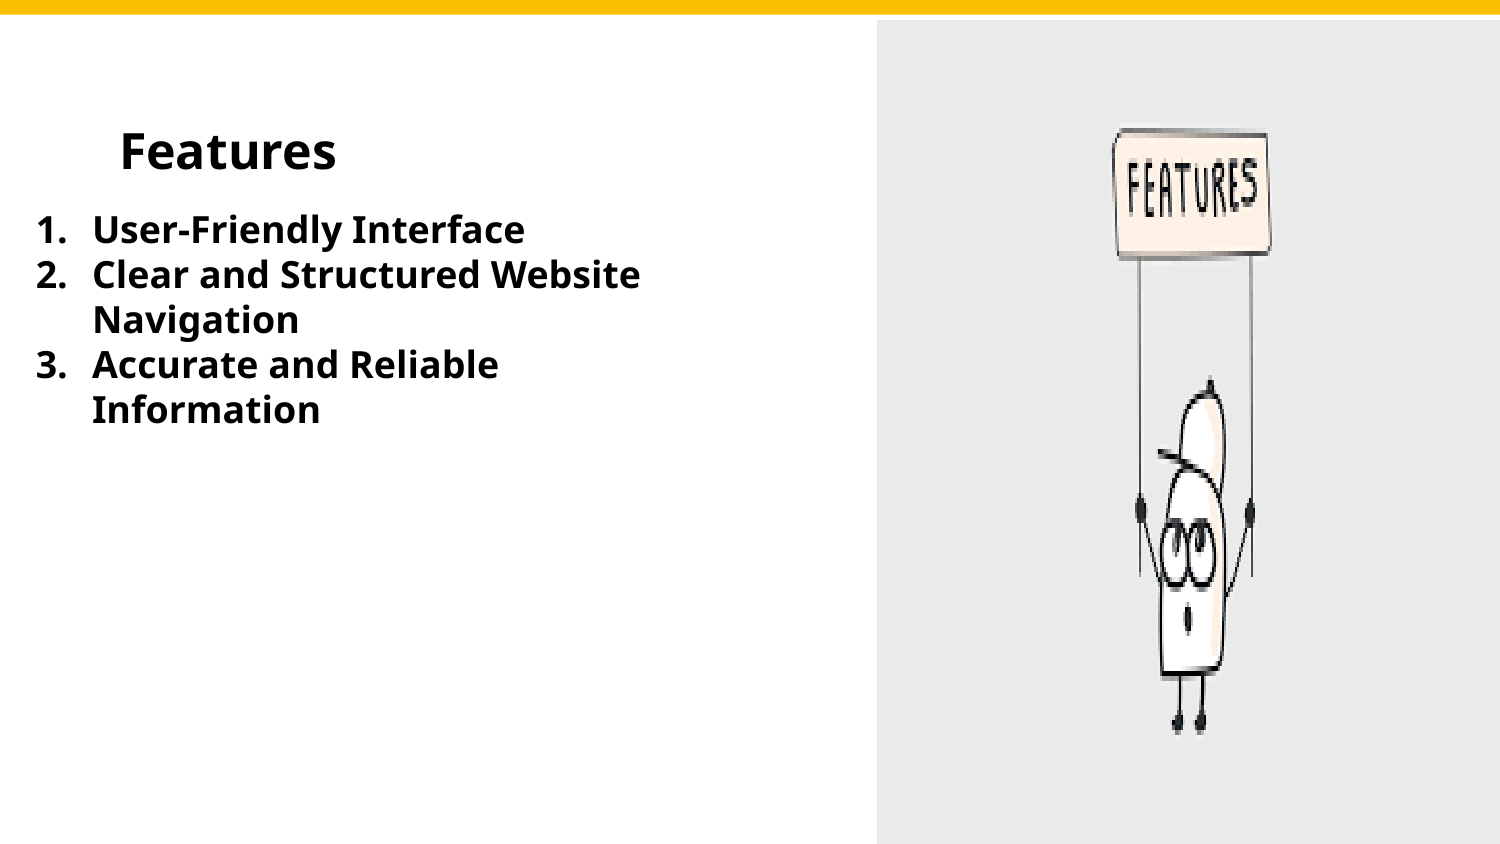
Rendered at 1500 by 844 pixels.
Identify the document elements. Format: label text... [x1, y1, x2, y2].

picture [877, 20, 1500, 844]
text_box [0, 0, 1500, 15]
text_box User-Friendly Interface Clear and Structured Website Navigation Accurate and Reliable Information [20, 191, 750, 671]
title Features [104, 104, 834, 199]
